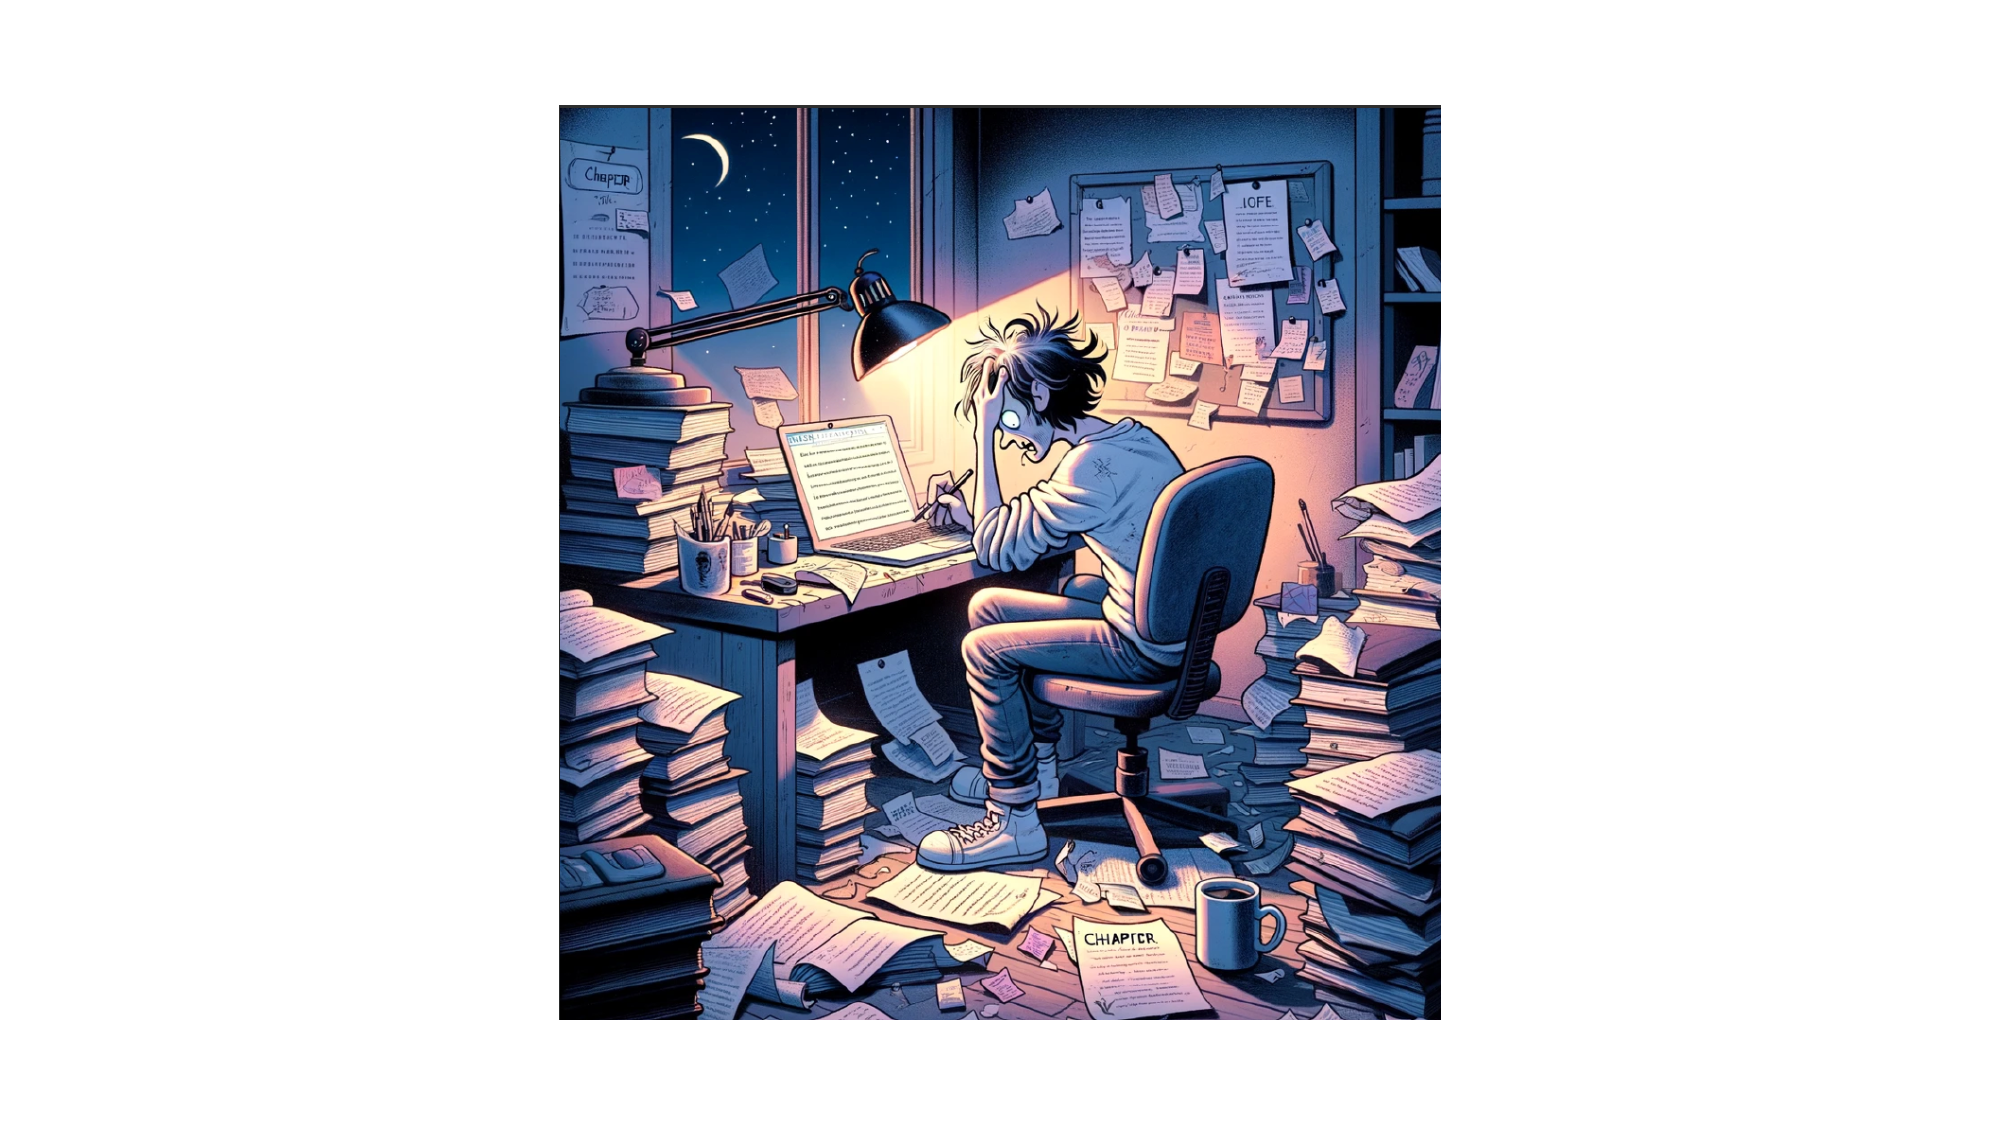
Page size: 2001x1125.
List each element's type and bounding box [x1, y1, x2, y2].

picture [558, 105, 1441, 1020]
